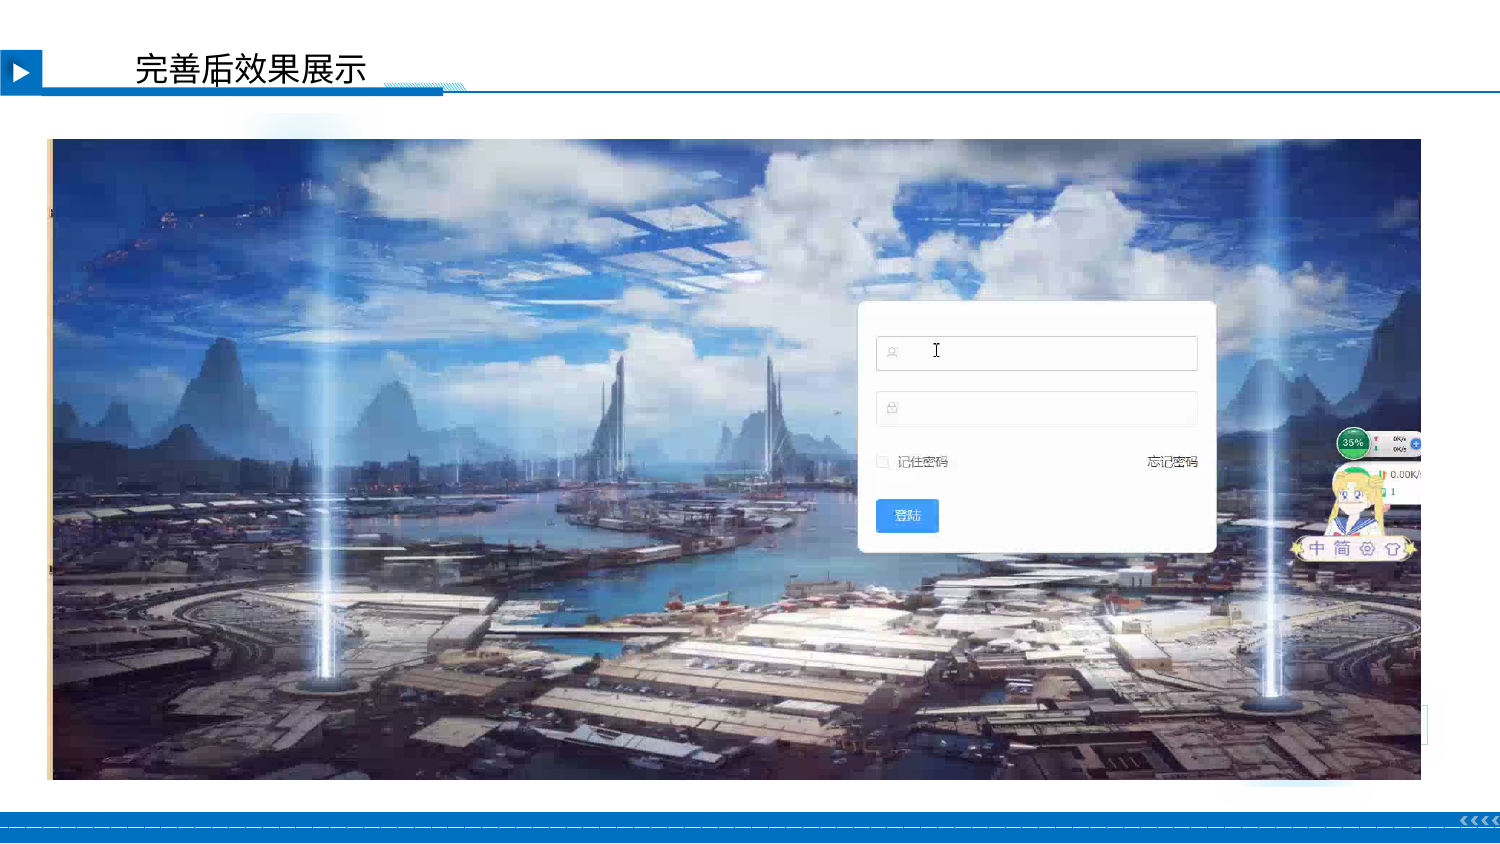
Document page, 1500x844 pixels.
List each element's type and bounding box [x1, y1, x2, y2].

text_box [46, 138, 1422, 781]
text_box [0, 40, 1500, 97]
